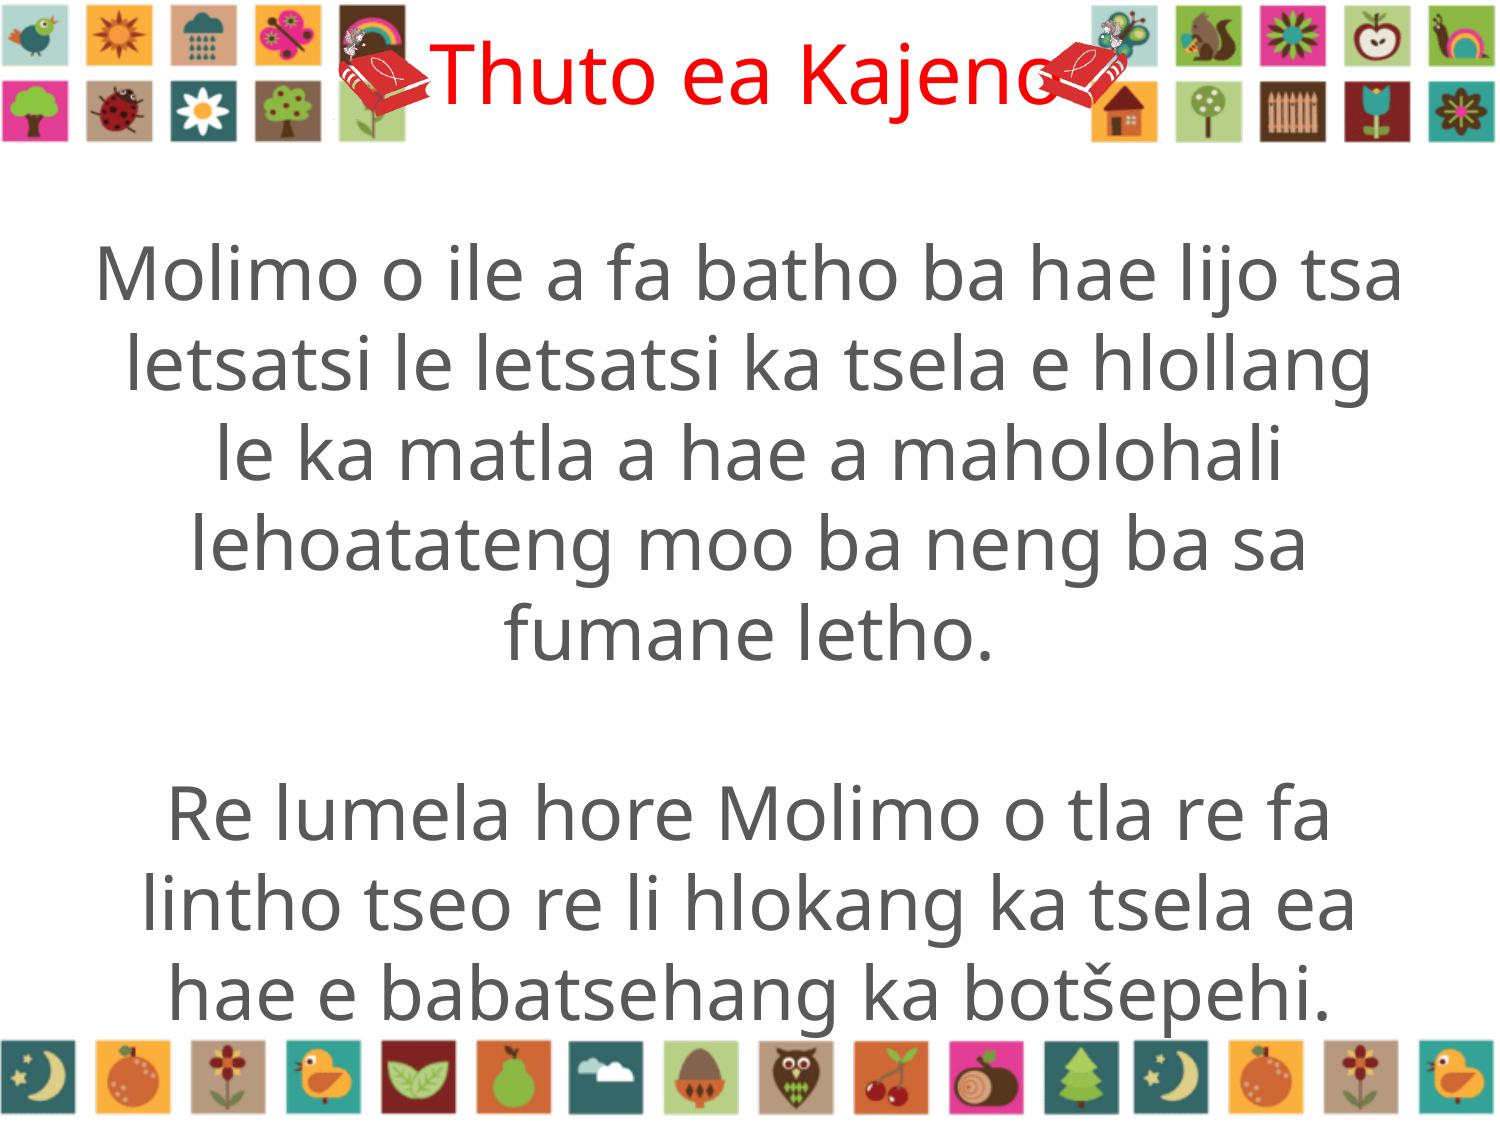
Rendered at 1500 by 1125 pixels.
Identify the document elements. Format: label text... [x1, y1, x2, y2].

picture [0, 3, 463, 150]
text_box Thuto ea Kajeno [425, 13, 1078, 129]
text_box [0, 1028, 1500, 1118]
picture [1005, 3, 1500, 150]
text_box Molimo o ile a fa batho ba hae lijo tsa letsatsi le letsatsi ka tsela e hlollang le ka matla a hae a maholohali lehoatateng moo ba neng ba sa fumane letho. Re lumela hore Molimo o tla re fa lintho tseo re li hlokang ka tsela ea hae e babatsehang ka botšepehi. [76, 218, 1424, 1027]
